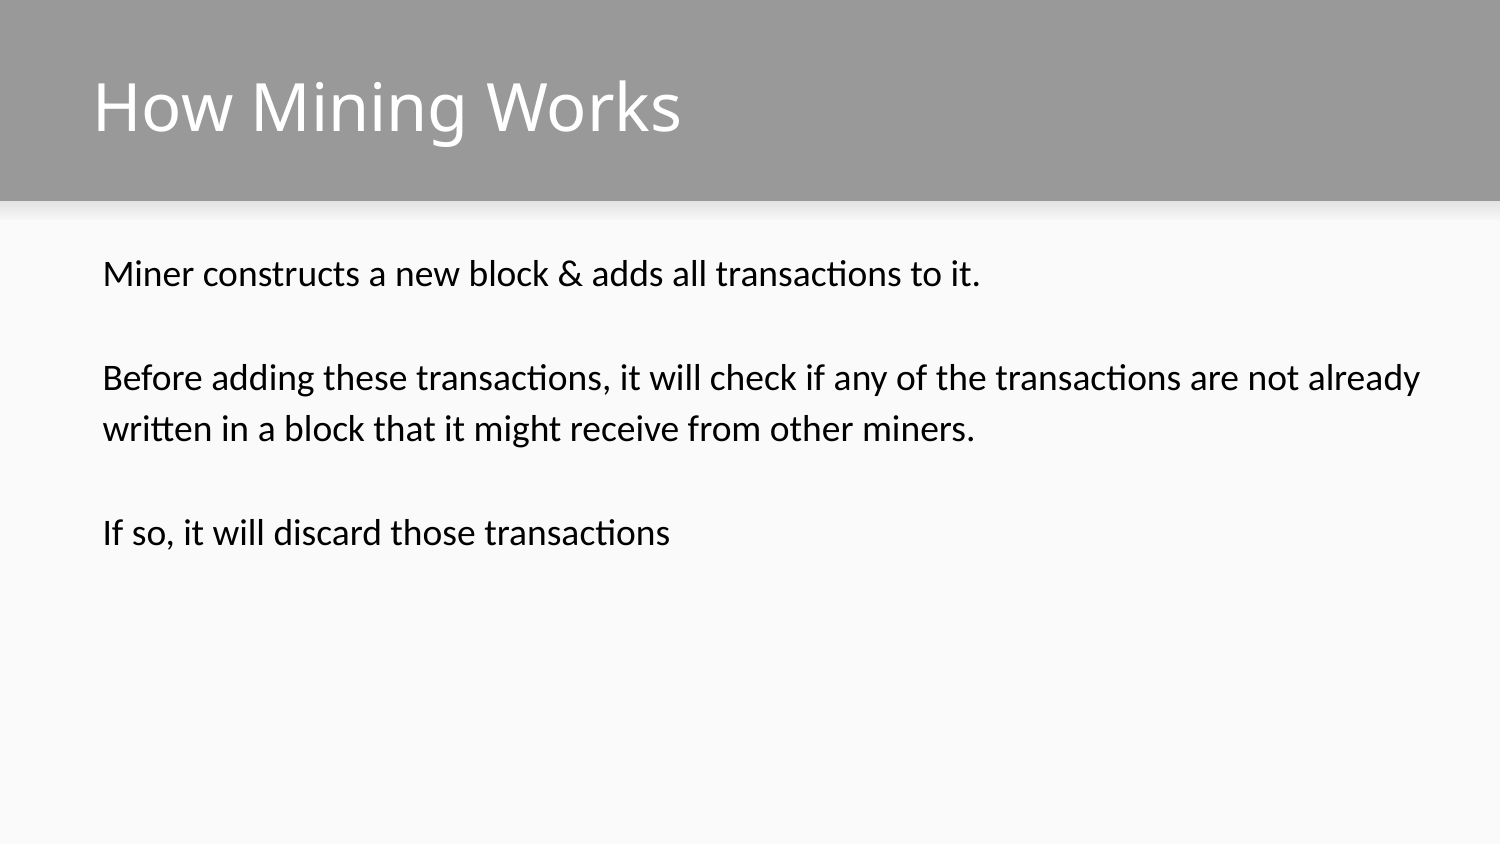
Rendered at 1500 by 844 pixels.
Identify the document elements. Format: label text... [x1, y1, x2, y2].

list Miner constructs a new block & adds all transactions to it. Before adding these transactions, it will check if any of the transactions are not already written in a block that it might receive from other miners. If so, it will discard those transactions [12, 227, 1454, 793]
title How Mining Works [77, 33, 1427, 160]
